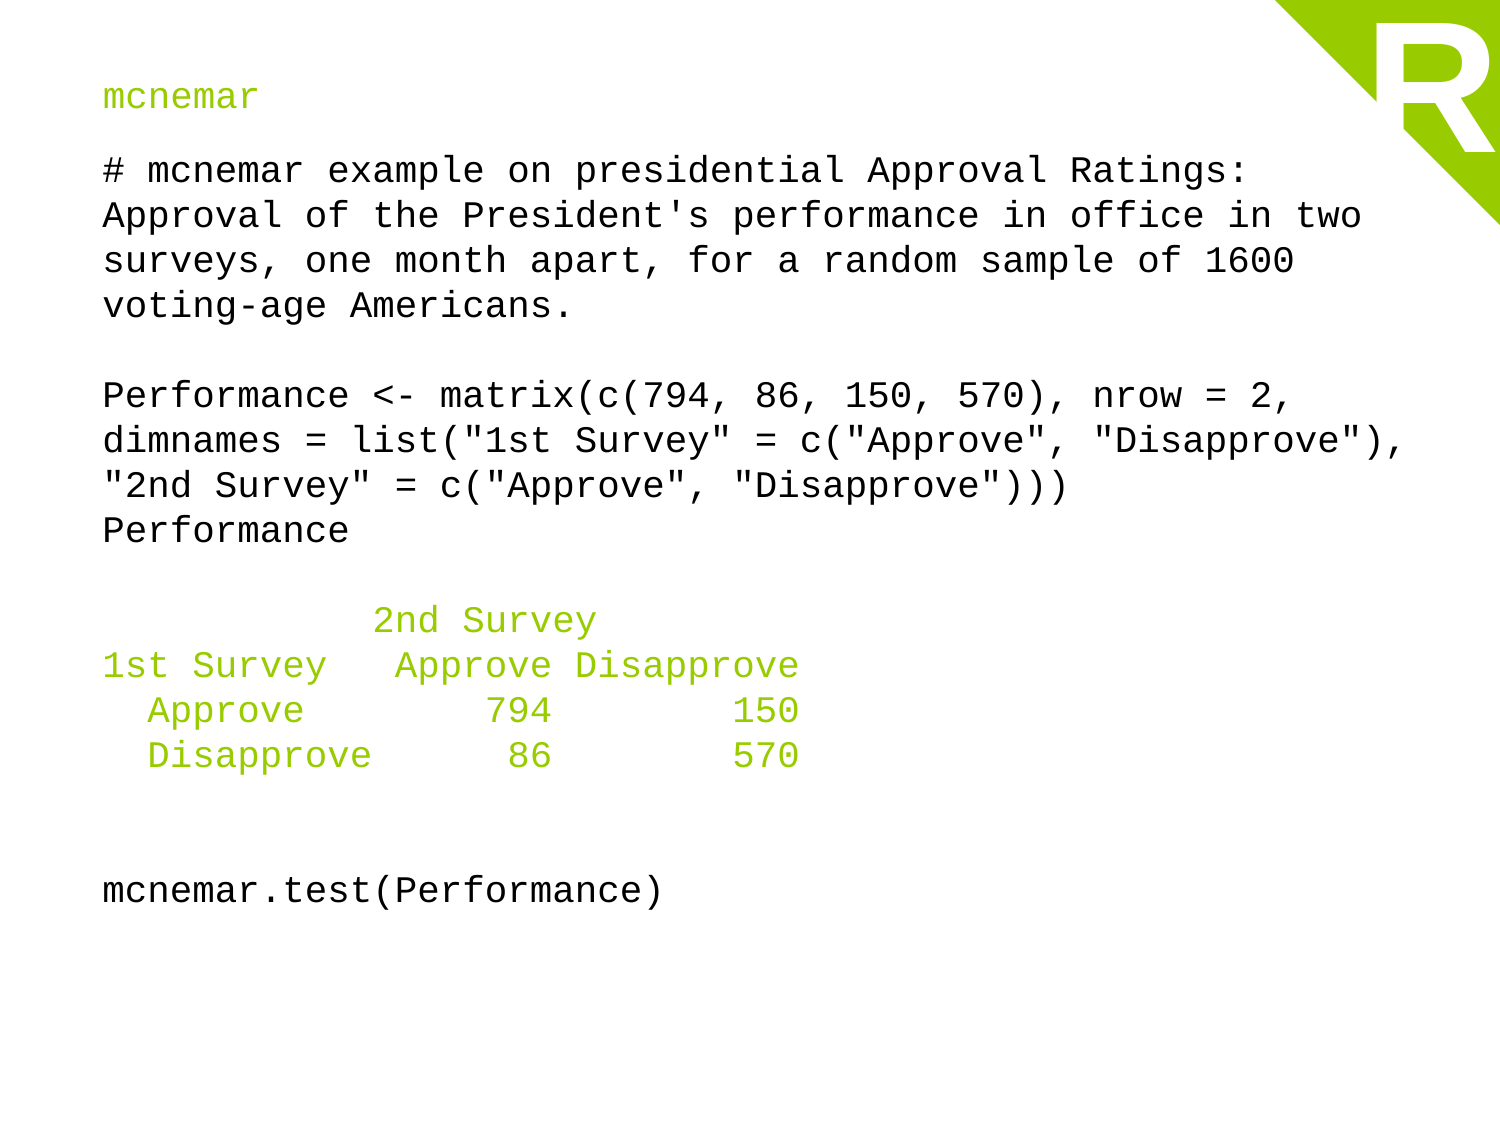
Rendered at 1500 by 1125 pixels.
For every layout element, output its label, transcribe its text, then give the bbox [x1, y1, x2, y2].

text_box mcnemar [88, 63, 276, 124]
text_box # mcnemar example on presidential Approval Ratings: Approval of the President's performance in office in two surveys, one month apart, for a random sample of 1600 voting-age Americans. Performance <- matrix(c(794, 86, 150, 570), nrow = 2, dimnames = list("1st Survey" = c("Approve", "Disapprove"), "2nd Survey" = c("Approve", "Disapprove"))) Performance 2nd Survey 1st Survey Approve Disapprove Approve 794 150 Disapprove 86 570 mcnemar.test(Performance) [87, 137, 1438, 1008]
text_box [1274, 0, 1500, 226]
